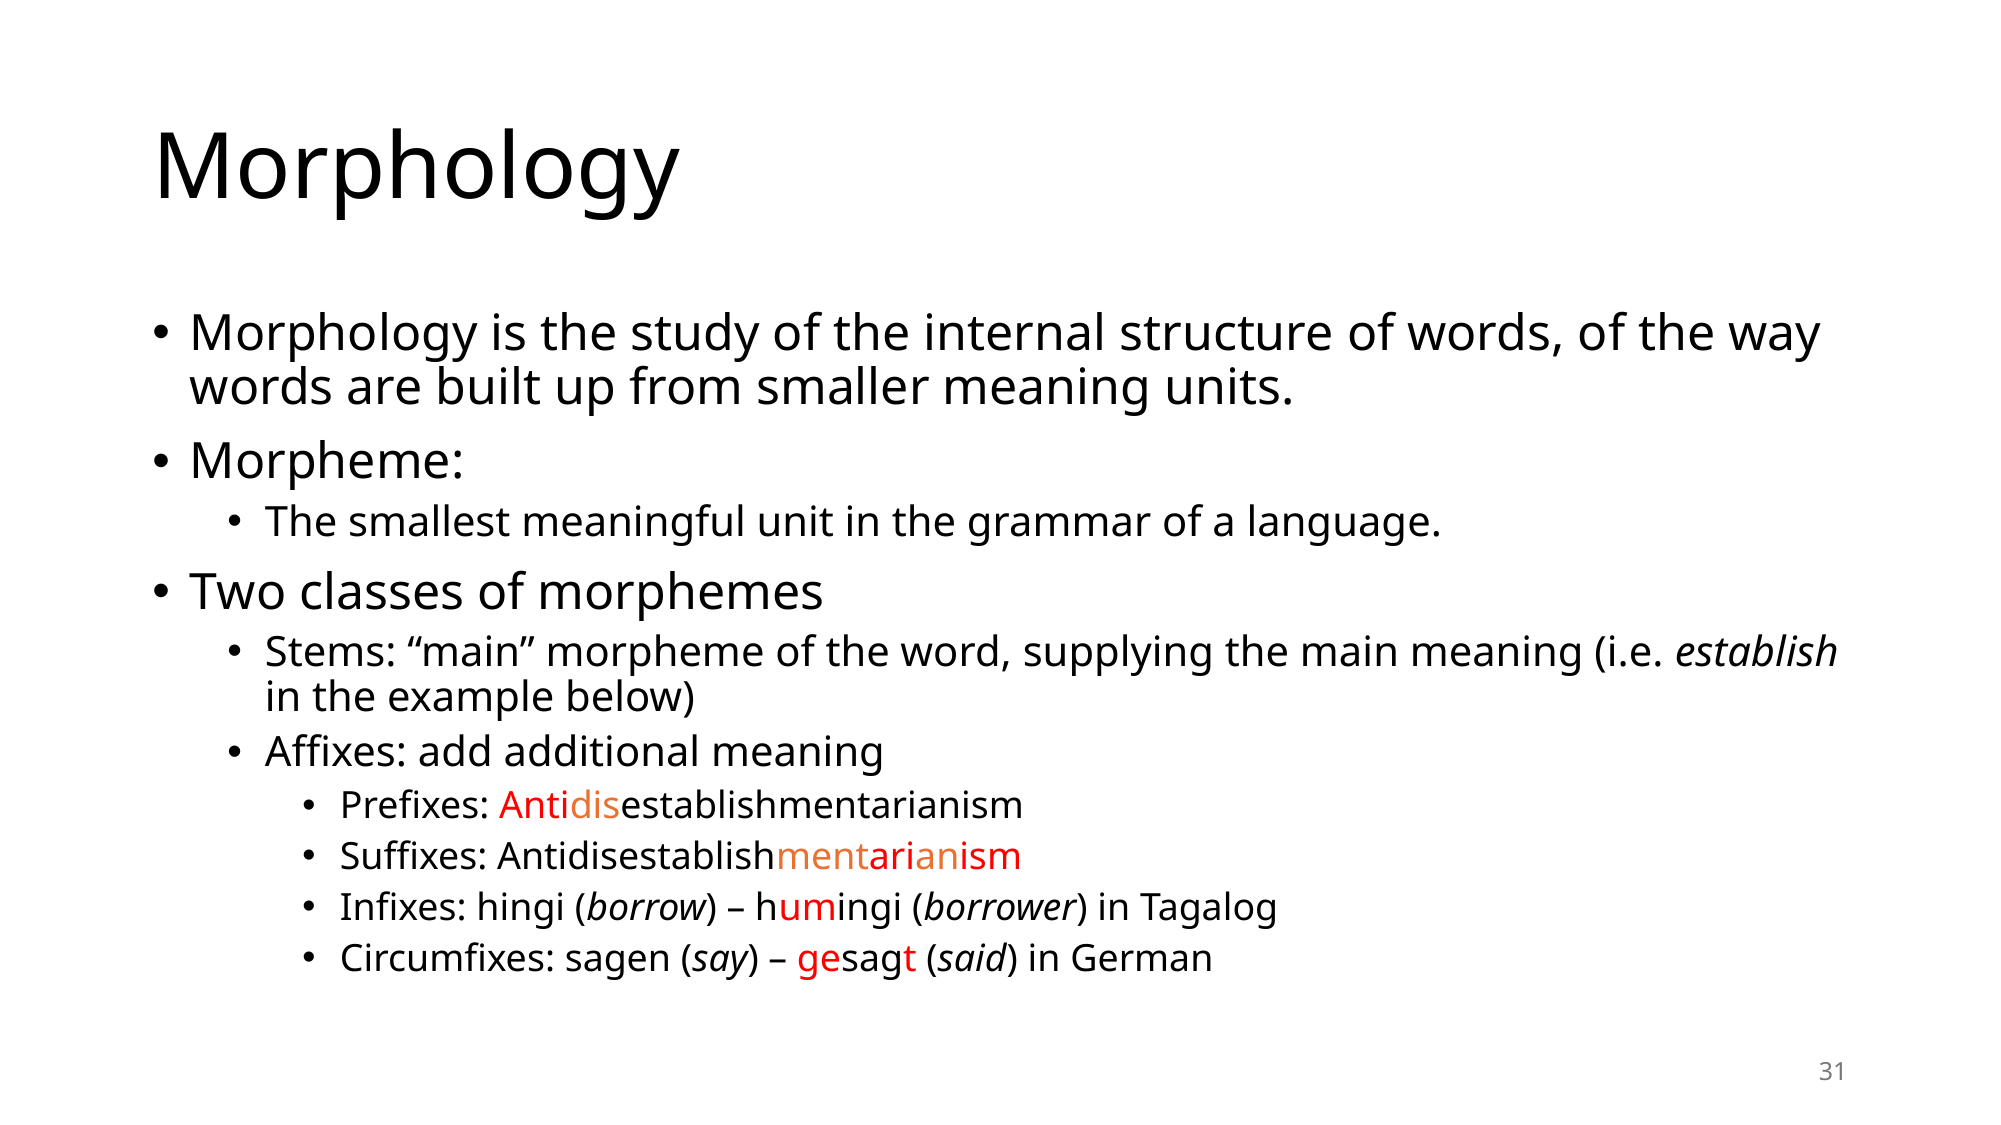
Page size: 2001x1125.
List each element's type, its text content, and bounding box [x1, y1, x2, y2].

title Morphology [137, 59, 1863, 278]
list Morphology is the study of the internal structure of words, of the way words are built up from smaller meaning units. Morpheme: The smallest meaningful unit in the grammar of a language. Two classes of morphemes Stems: “main” morpheme of the word, supplying the main meaning (i.e. establish in the example below) Affixes: add additional meaning Prefixes: Antidisestablishmentarianism Suffixes: Antidisestablishmentarianism Infixes: hingi (borrow) – humingi (borrower) in Tagalog Circumfixes: sagen (say) – gesagt (said) in German [137, 299, 1863, 1014]
slide_number 31 [1412, 1042, 1863, 1103]
